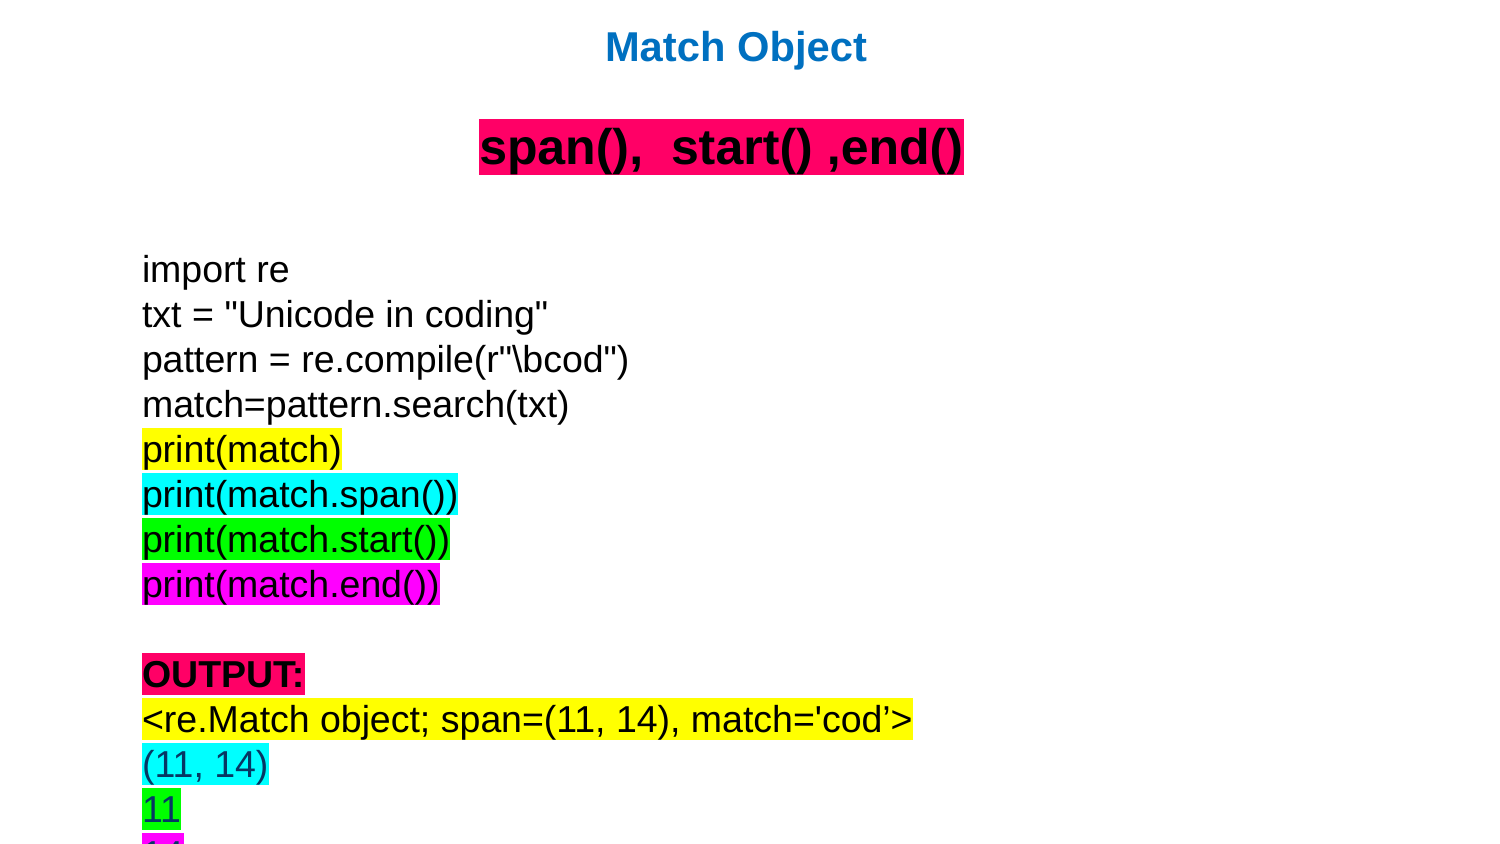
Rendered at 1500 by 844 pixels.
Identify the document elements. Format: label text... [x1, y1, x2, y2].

text_box Match Object [590, 12, 883, 78]
text_box span(), start() ,end() import re txt = "Unicode in coding" pattern = re.compile(r"\bcod") match=pattern.search(txt) print(match) print(match.span()) print(match.start()) print(match.end()) OUTPUT: <re.Match object; span=(11, 14), match='cod’> (11, 14) 11 14 [127, 47, 1316, 844]
